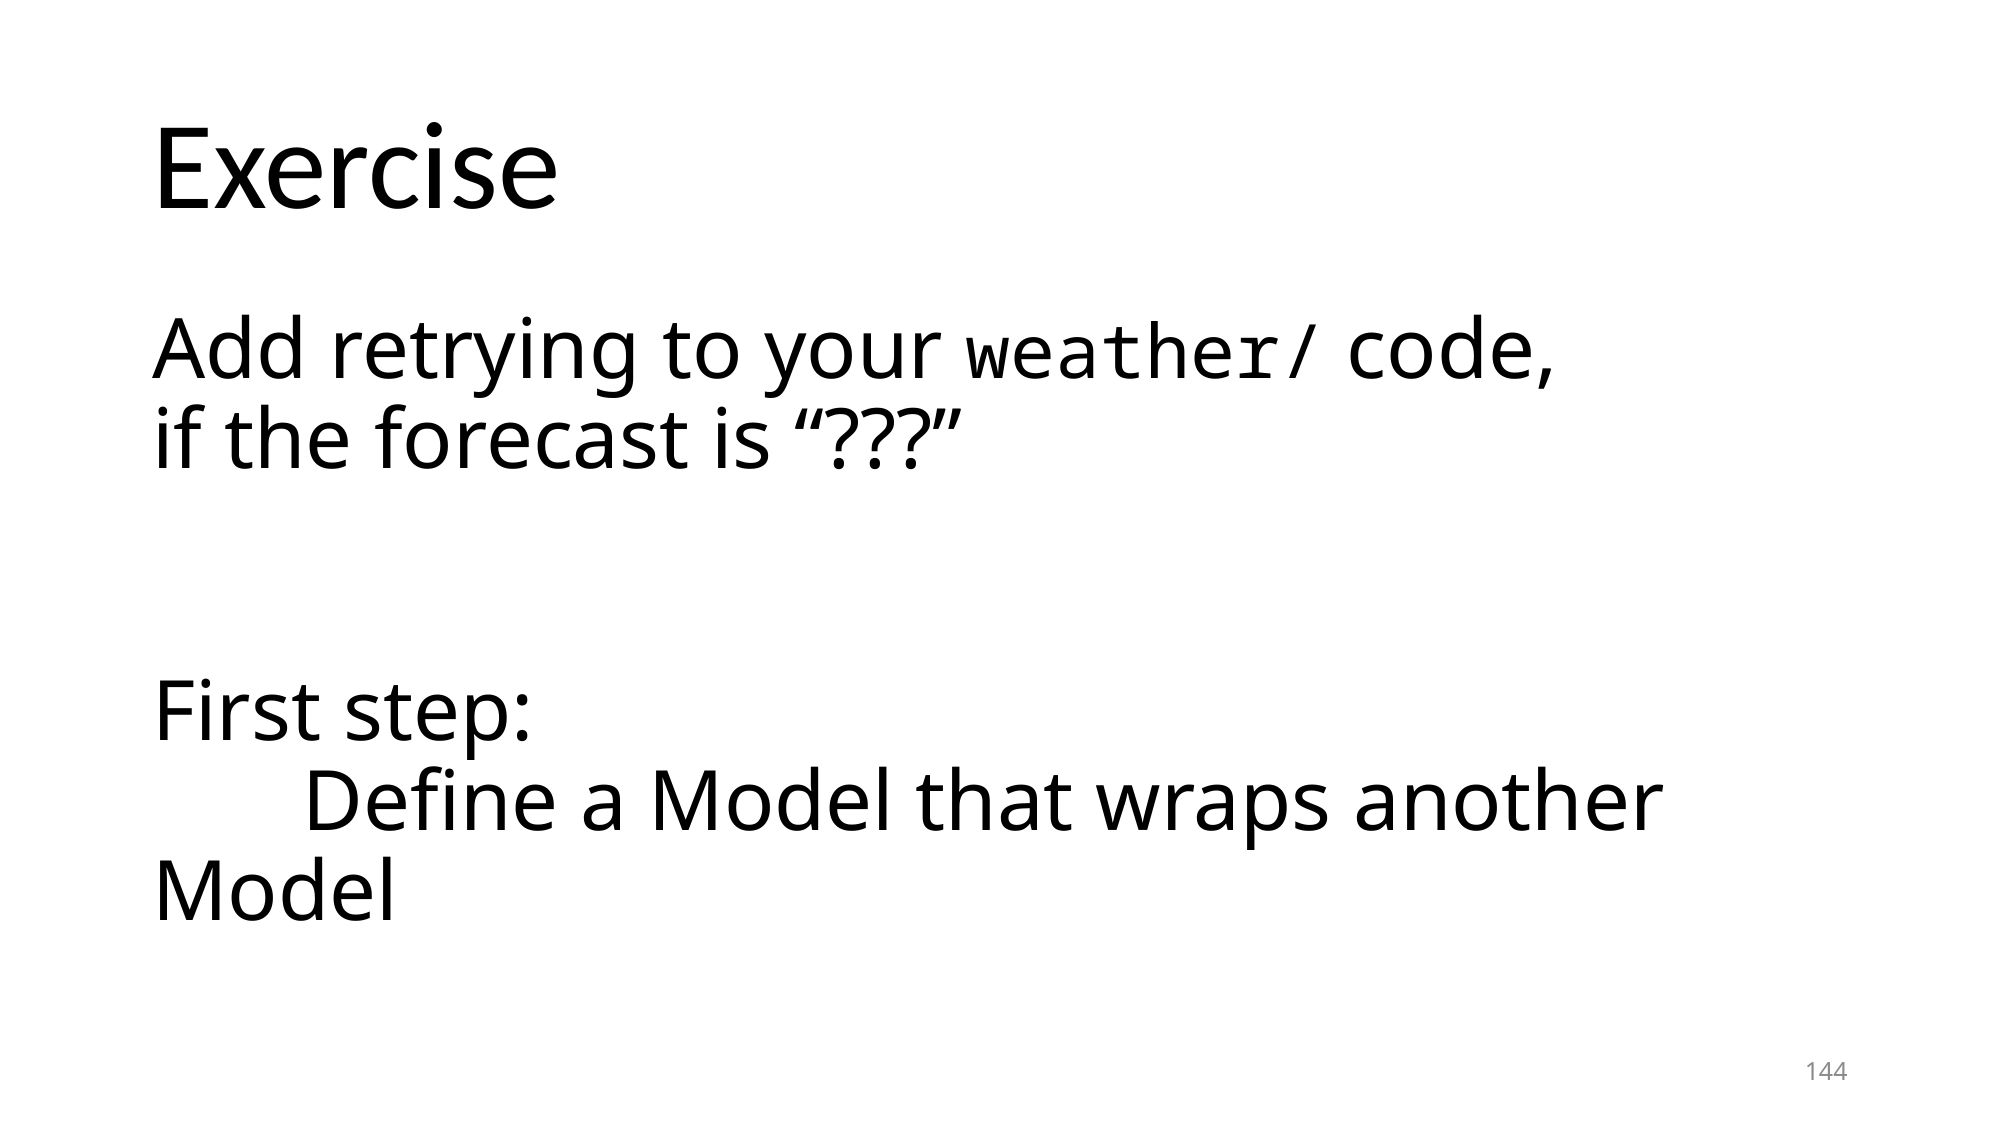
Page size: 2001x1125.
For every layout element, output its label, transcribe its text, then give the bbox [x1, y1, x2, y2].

title Exercise [137, 59, 1863, 278]
list Add retrying to your weather/ code, if the forecast is “???” First step: Define a Model that wraps another Model [137, 299, 1863, 1014]
slide_number 144 [1412, 1042, 1863, 1103]
